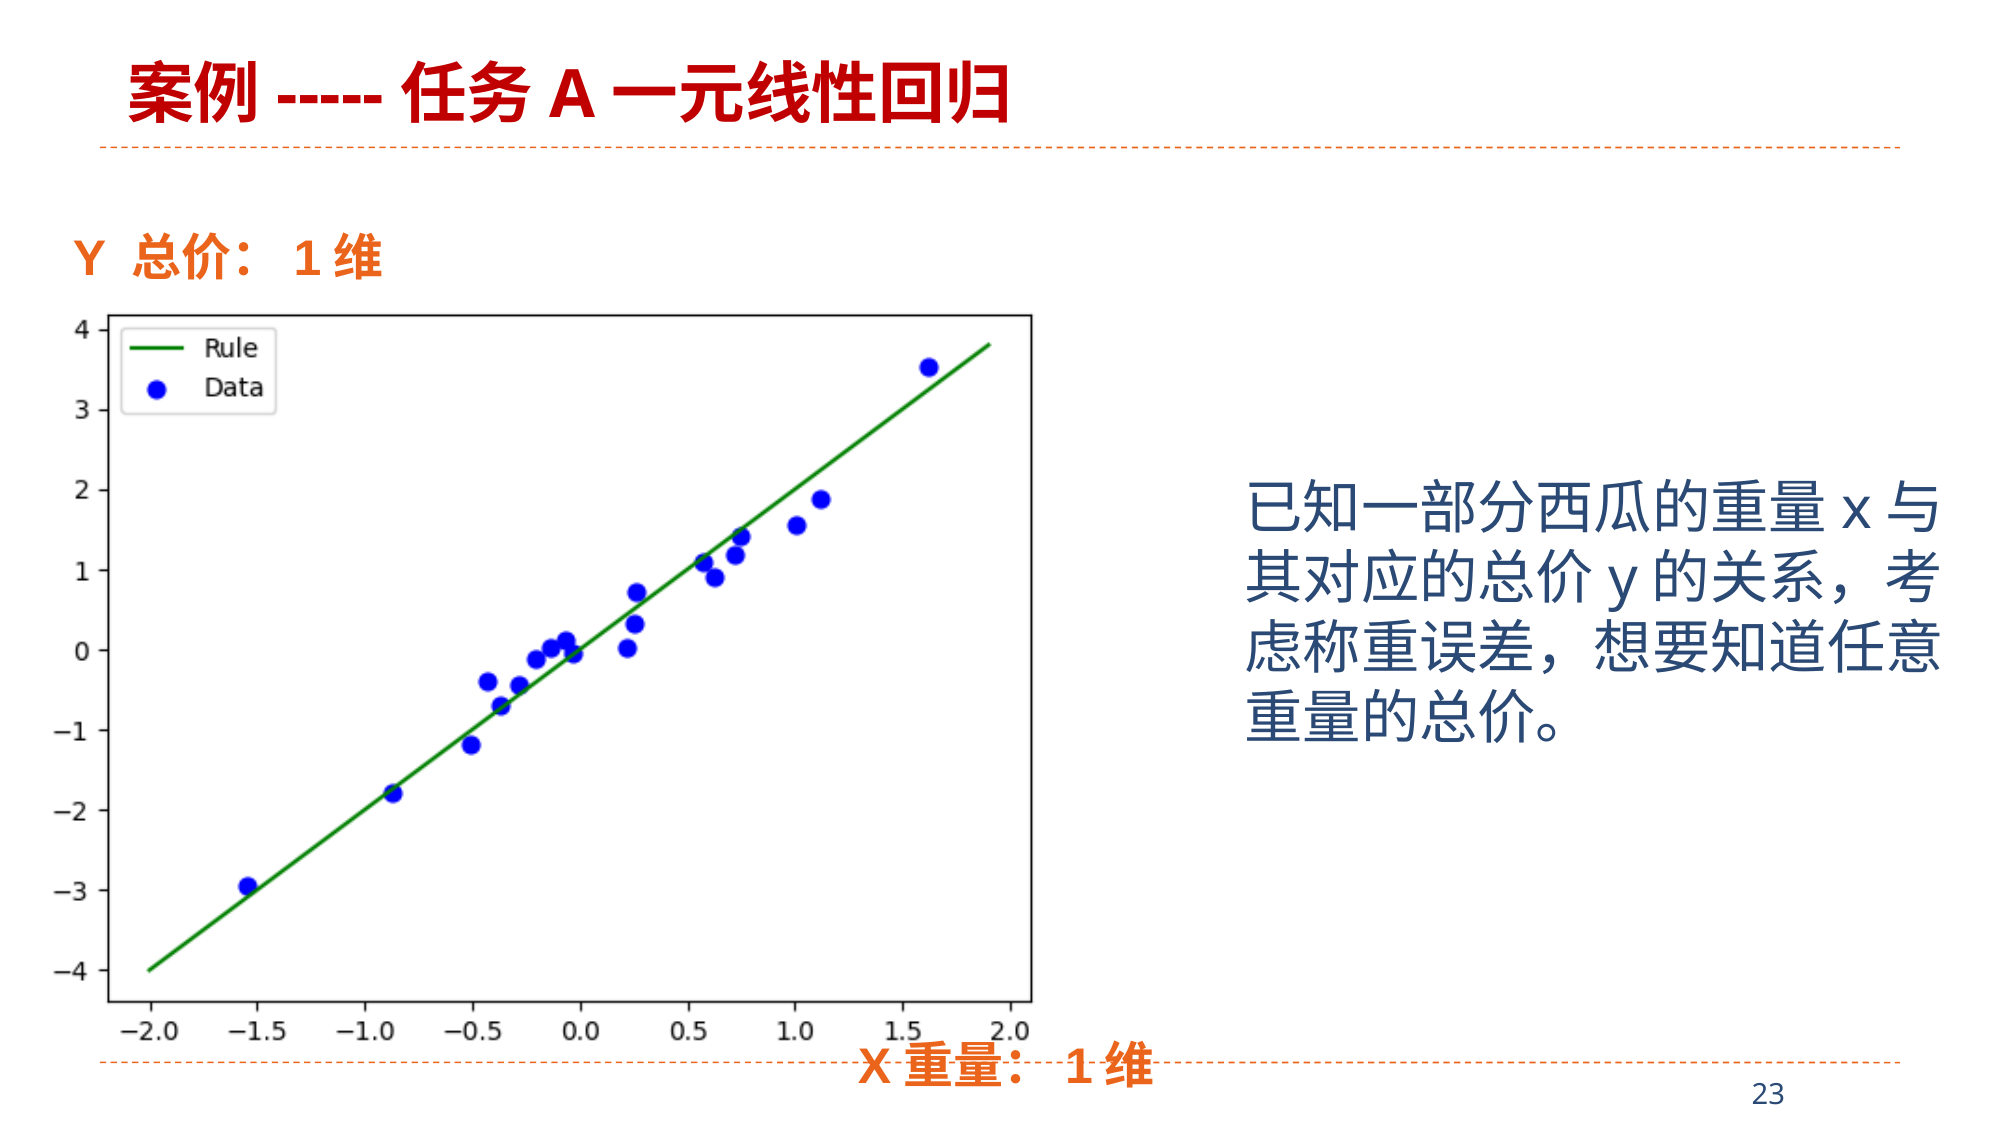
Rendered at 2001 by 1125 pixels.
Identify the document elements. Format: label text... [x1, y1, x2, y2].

text_box X重量：1维 [843, 1026, 1258, 1101]
text_box Y 总价：1维 [58, 218, 473, 275]
picture [31, 275, 1069, 1058]
text_box 已知一部分西瓜的重量x与其对应的总价y的关系，考虑称重误差，想要知道任意重量的总价。 [1229, 463, 1968, 758]
text_box 案例-----任务A一元线性回归 [112, 27, 1091, 153]
